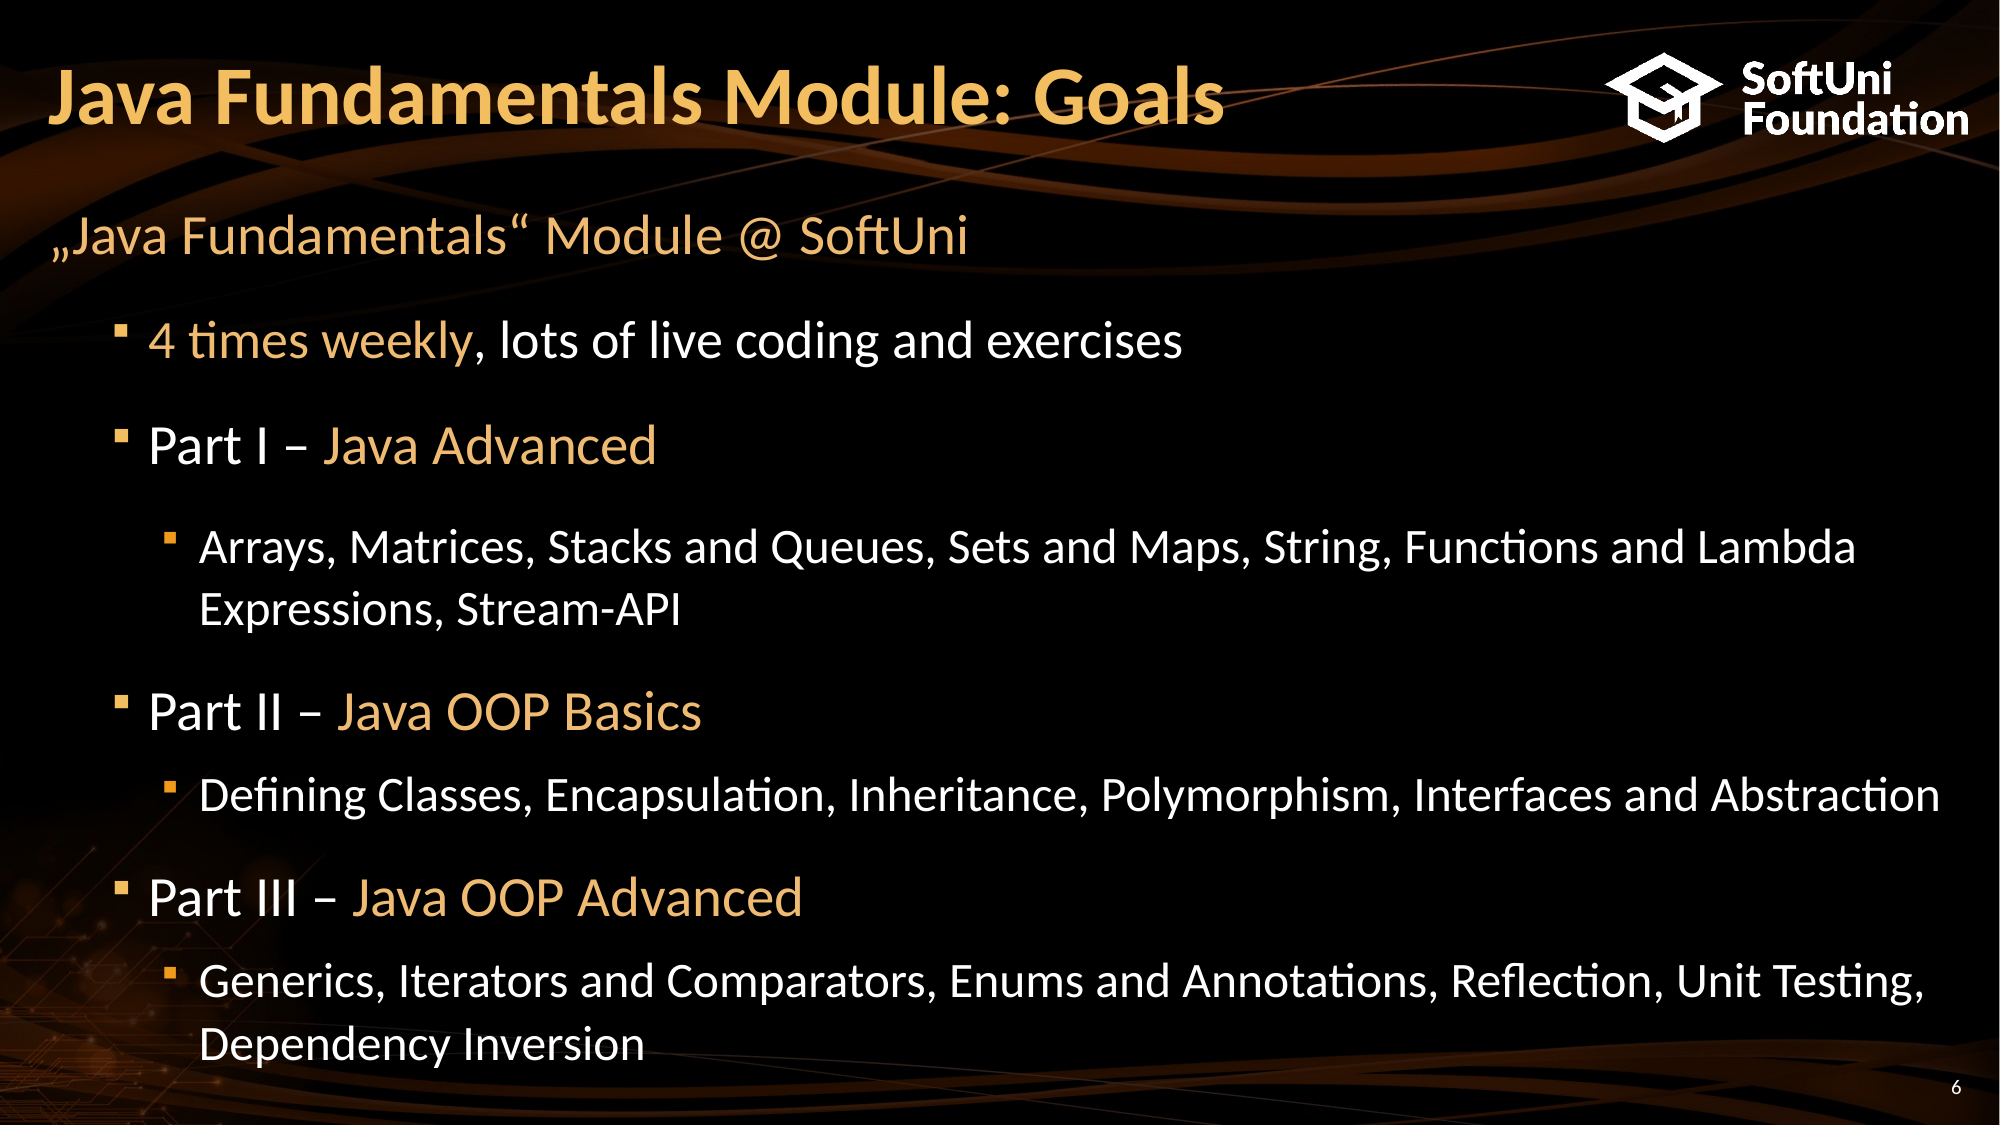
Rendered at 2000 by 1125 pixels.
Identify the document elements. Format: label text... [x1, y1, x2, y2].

picture [0, 0, 2000, 1125]
list „Java Fundamentals“ Module @ SoftUni 4 times weekly, lots of live coding and exercises Part I – Java Advanced Arrays, Matrices, Stacks and Queues, Sets and Maps, String, Functions and Lambda Expressions, Stream-API Part II – Java OOP Basics Defining Classes, Encapsulation, Inheritance, Polymorphism, Interfaces and Abstraction Part III – Java OOP Advanced Generics, Iterators and Comparators, Enums and Annotations, Reflection, Unit Testing, Dependency Inversion [31, 188, 1968, 1103]
title Java Fundamentals Module: Goals [30, 6, 1602, 189]
